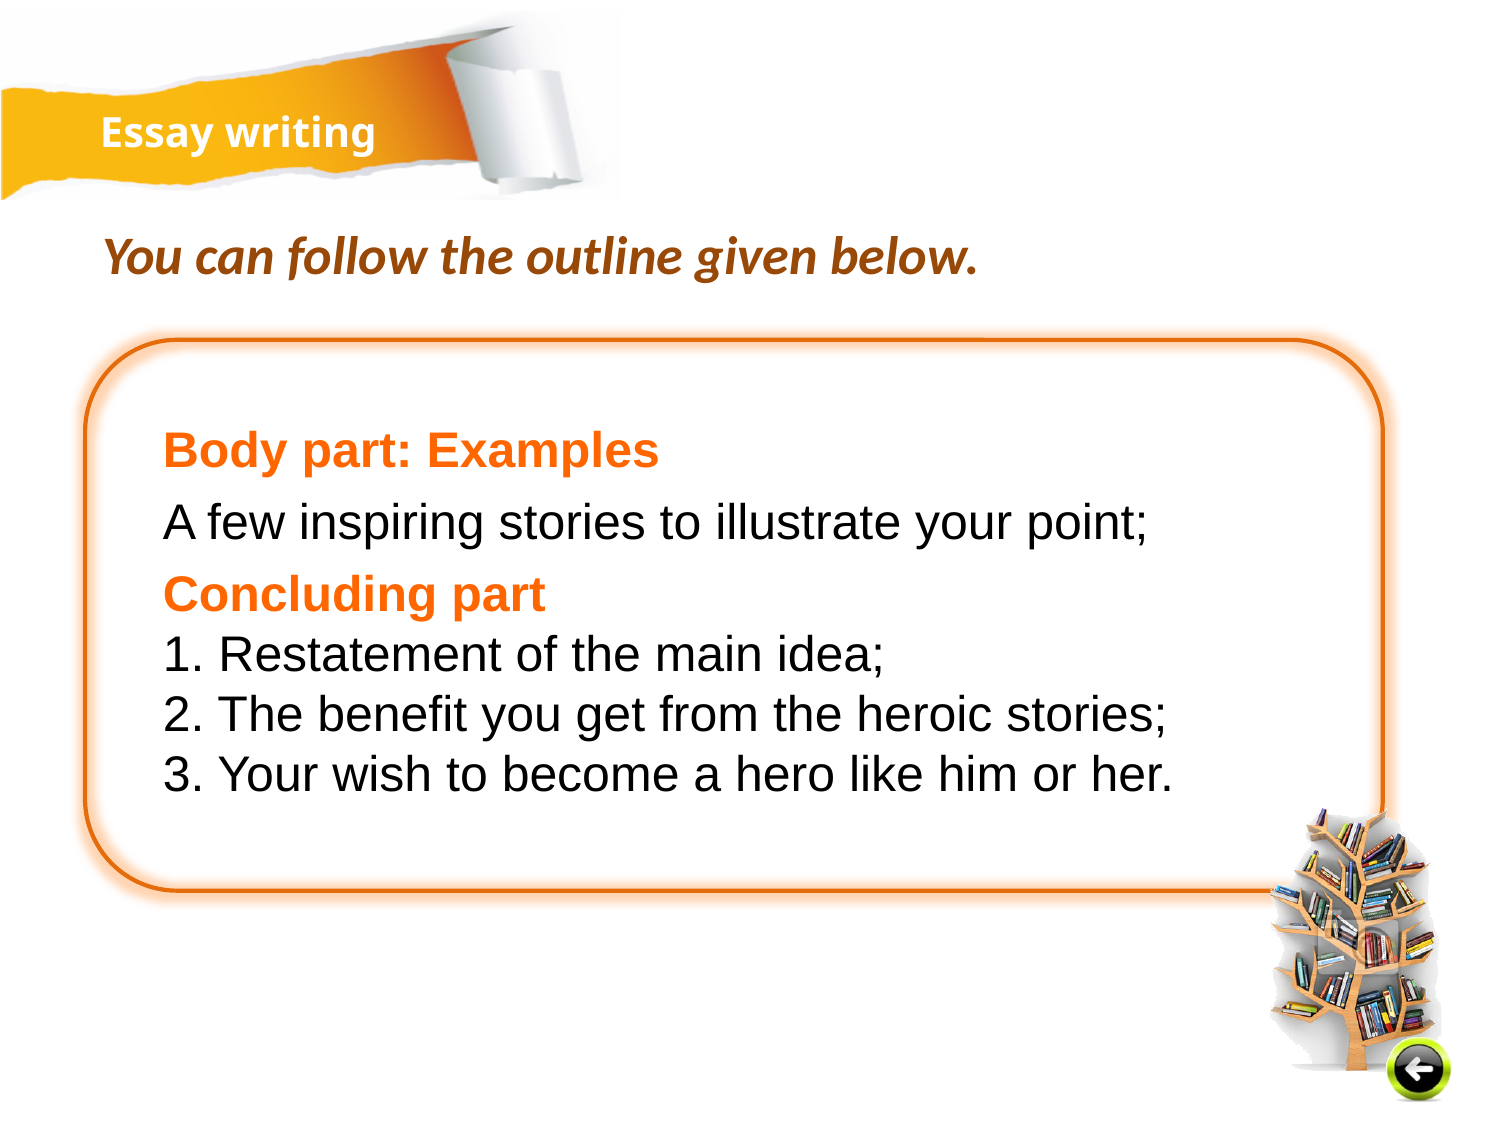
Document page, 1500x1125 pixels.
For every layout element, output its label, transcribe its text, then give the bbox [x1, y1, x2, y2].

text_box You can follow the outline given below. [87, 212, 1008, 293]
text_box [0, 9, 621, 200]
text_box Body part: Examples A few inspiring stories to illustrate your point; Concluding part 1. Restatement of the main idea; 2. The benefit you get from the heroic stories; 3. Your wish to become a hero like him or her. [148, 398, 1348, 942]
picture [1258, 796, 1454, 1107]
text_box [82, 337, 1385, 889]
